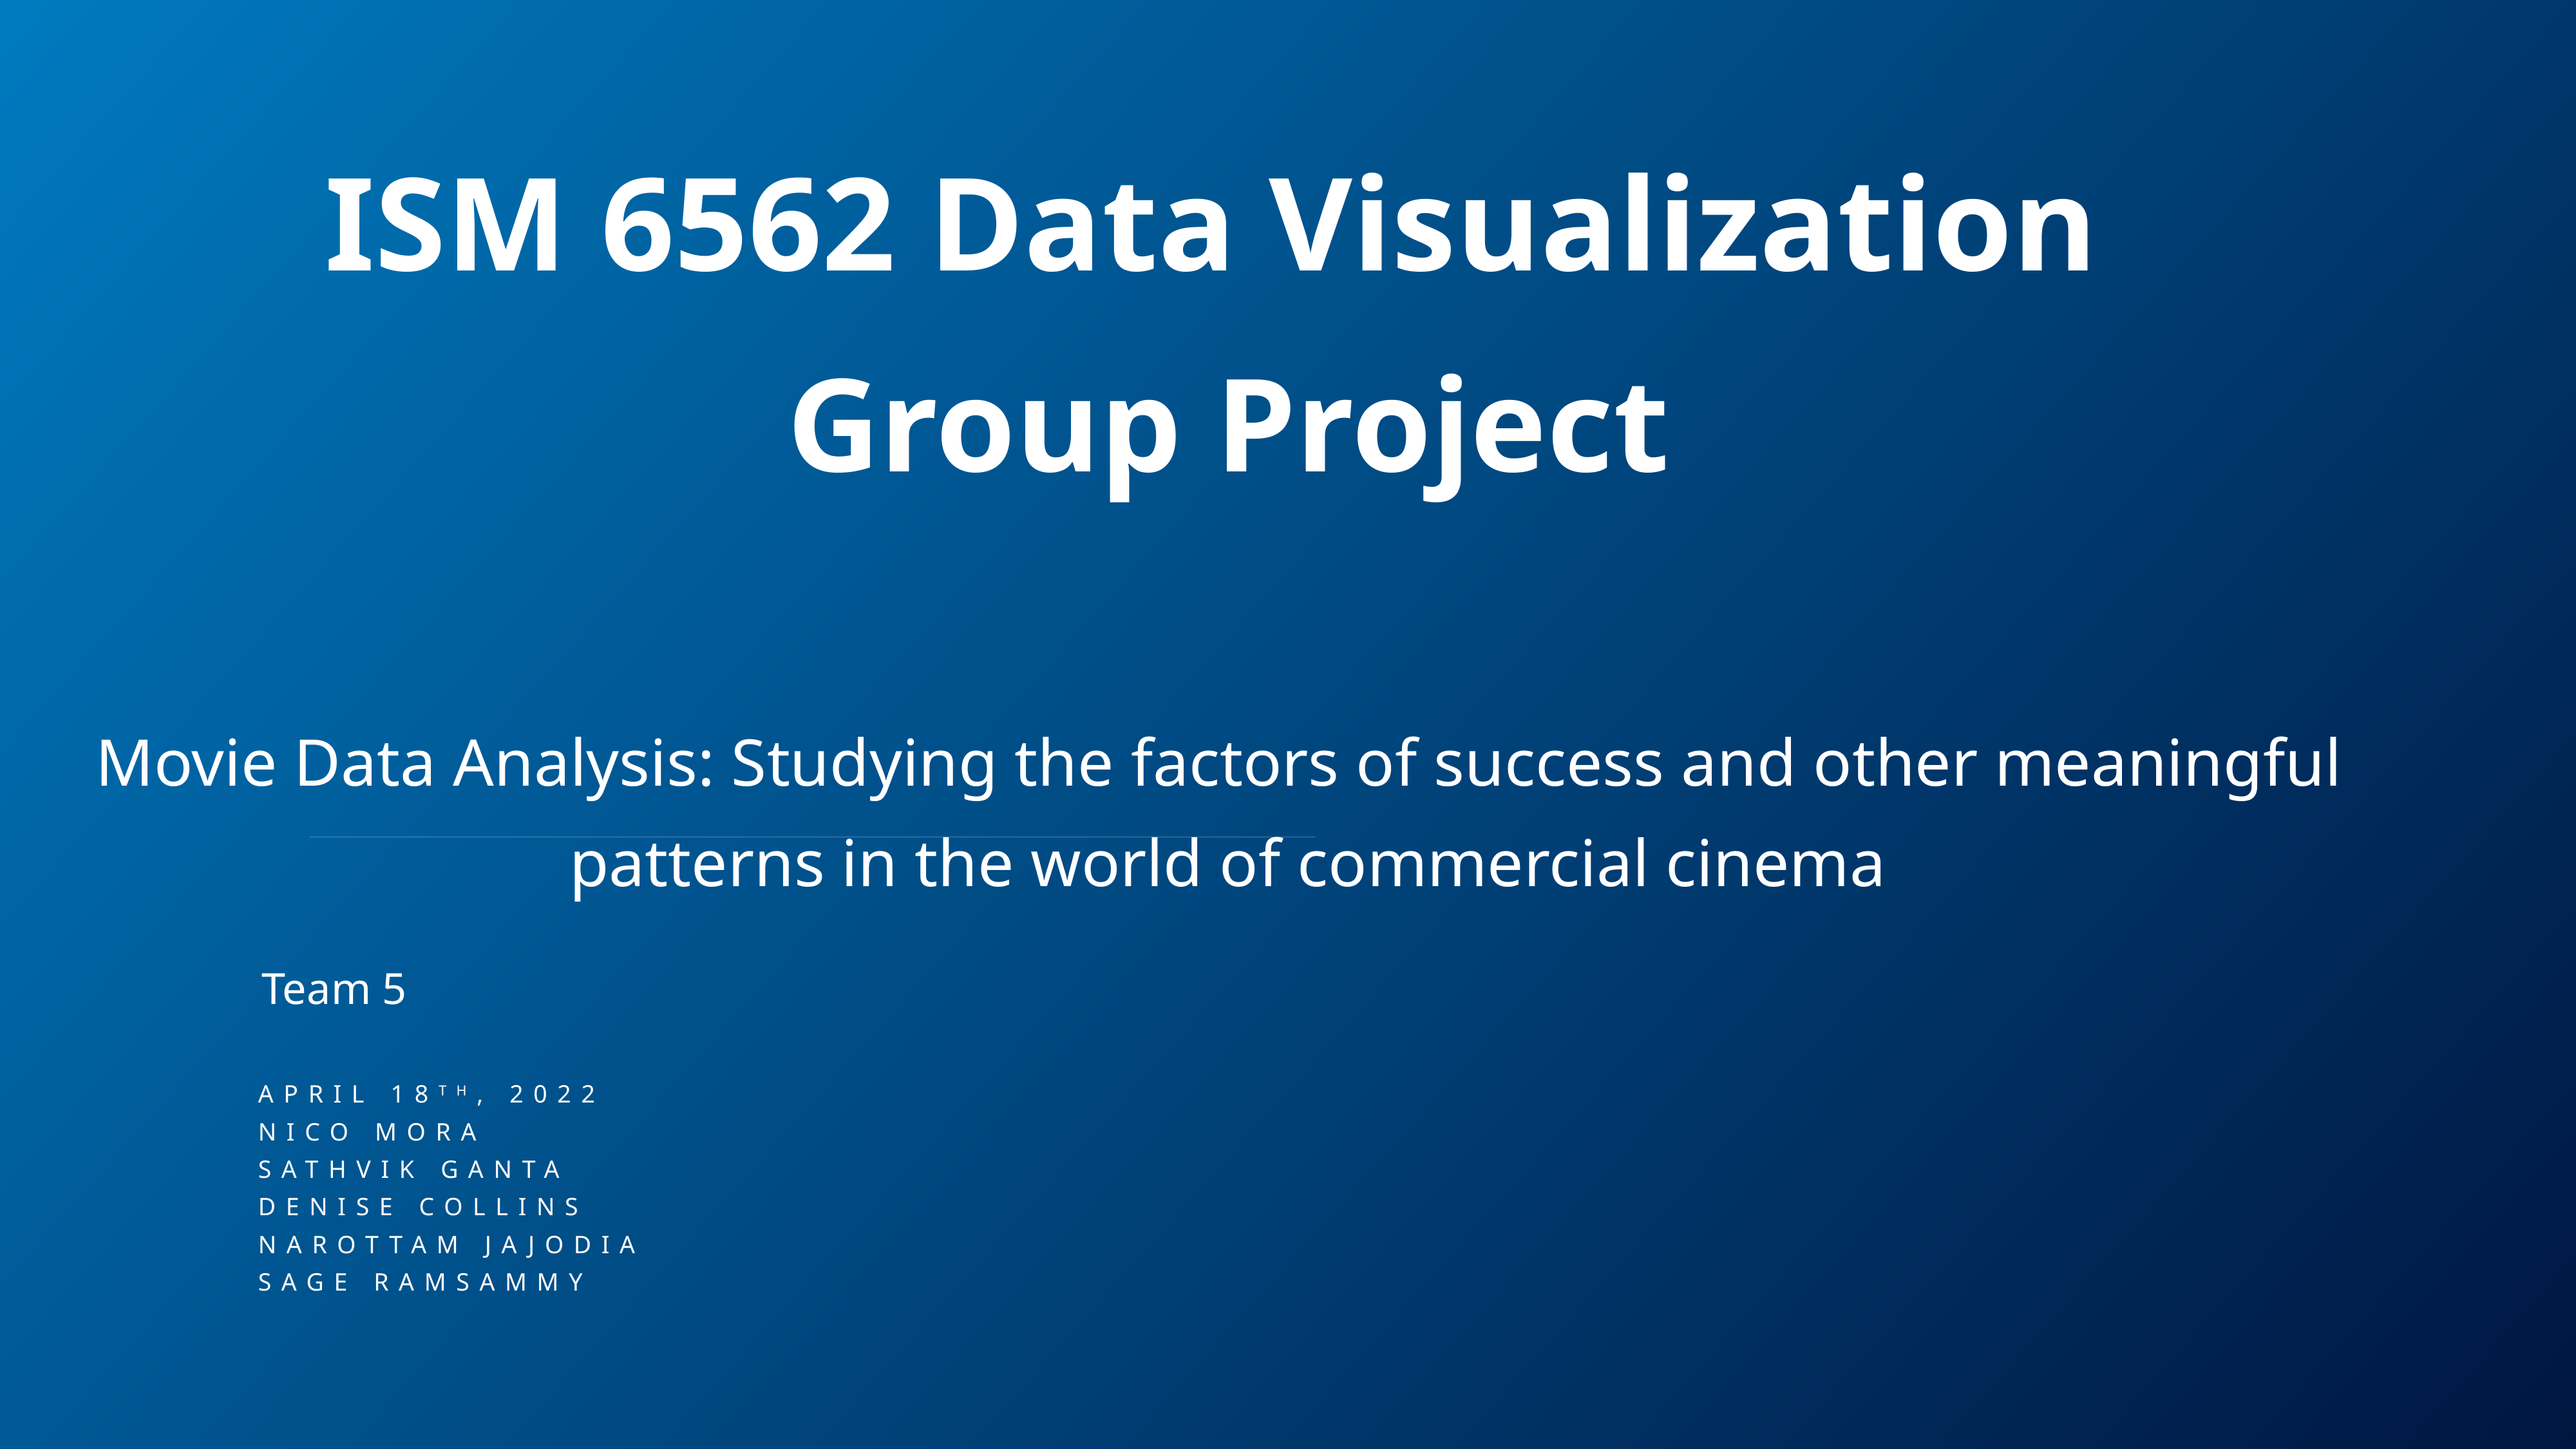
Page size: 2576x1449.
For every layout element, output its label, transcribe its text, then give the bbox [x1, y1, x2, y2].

text_box April 18th, 2022 Nico Mora Sathvik ganta Denise collins Narottam jajodia Sage ramsammy [252, 1065, 680, 1340]
text_box ISM 6562 Data Visualization Group Project Movie Data Analysis: Studying the factors of success and other meaningful patterns in the world of commercial cinema [90, 90, 2366, 905]
text_box Team 5 [256, 945, 413, 1018]
